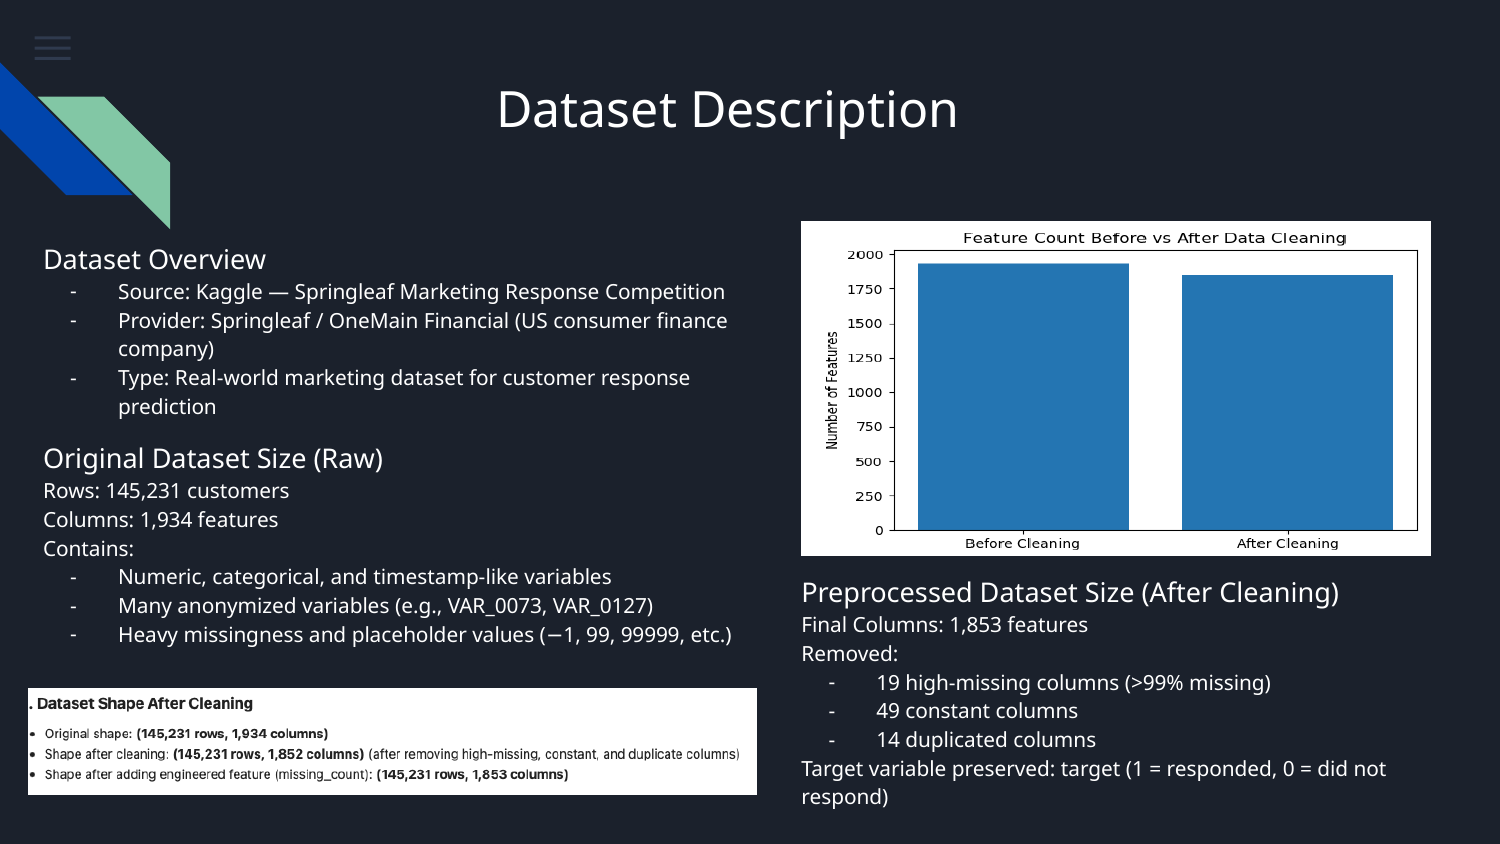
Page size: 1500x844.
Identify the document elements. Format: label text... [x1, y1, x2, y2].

list Preprocessed Dataset Size (After Cleaning) Final Columns: 1,853 features Removed: 19 high-missing columns (>99% missing) 49 constant columns 14 duplicated columns Target variable preserved: target (1 = responded, 0 = did not respond) [786, 555, 1447, 844]
list Original Dataset Size (Raw) Rows: 145,231 customers Columns: 1,934 features Contains: Numeric, categorical, and timestamp-like variables Many anonymized variables (e.g., VAR_0073, VAR_0127) Heavy missingness and placeholder values (−1, 99, 99999, etc.) [28, 421, 787, 844]
list Dataset Overview Source: Kaggle — Springleaf Marketing Response Competition Provider: Springleaf / OneMain Financial (US consumer finance company) Type: Real-world marketing dataset for customer response prediction [28, 222, 787, 421]
picture [801, 221, 1431, 557]
title Dataset Description [481, 62, 1019, 158]
picture [27, 688, 757, 795]
